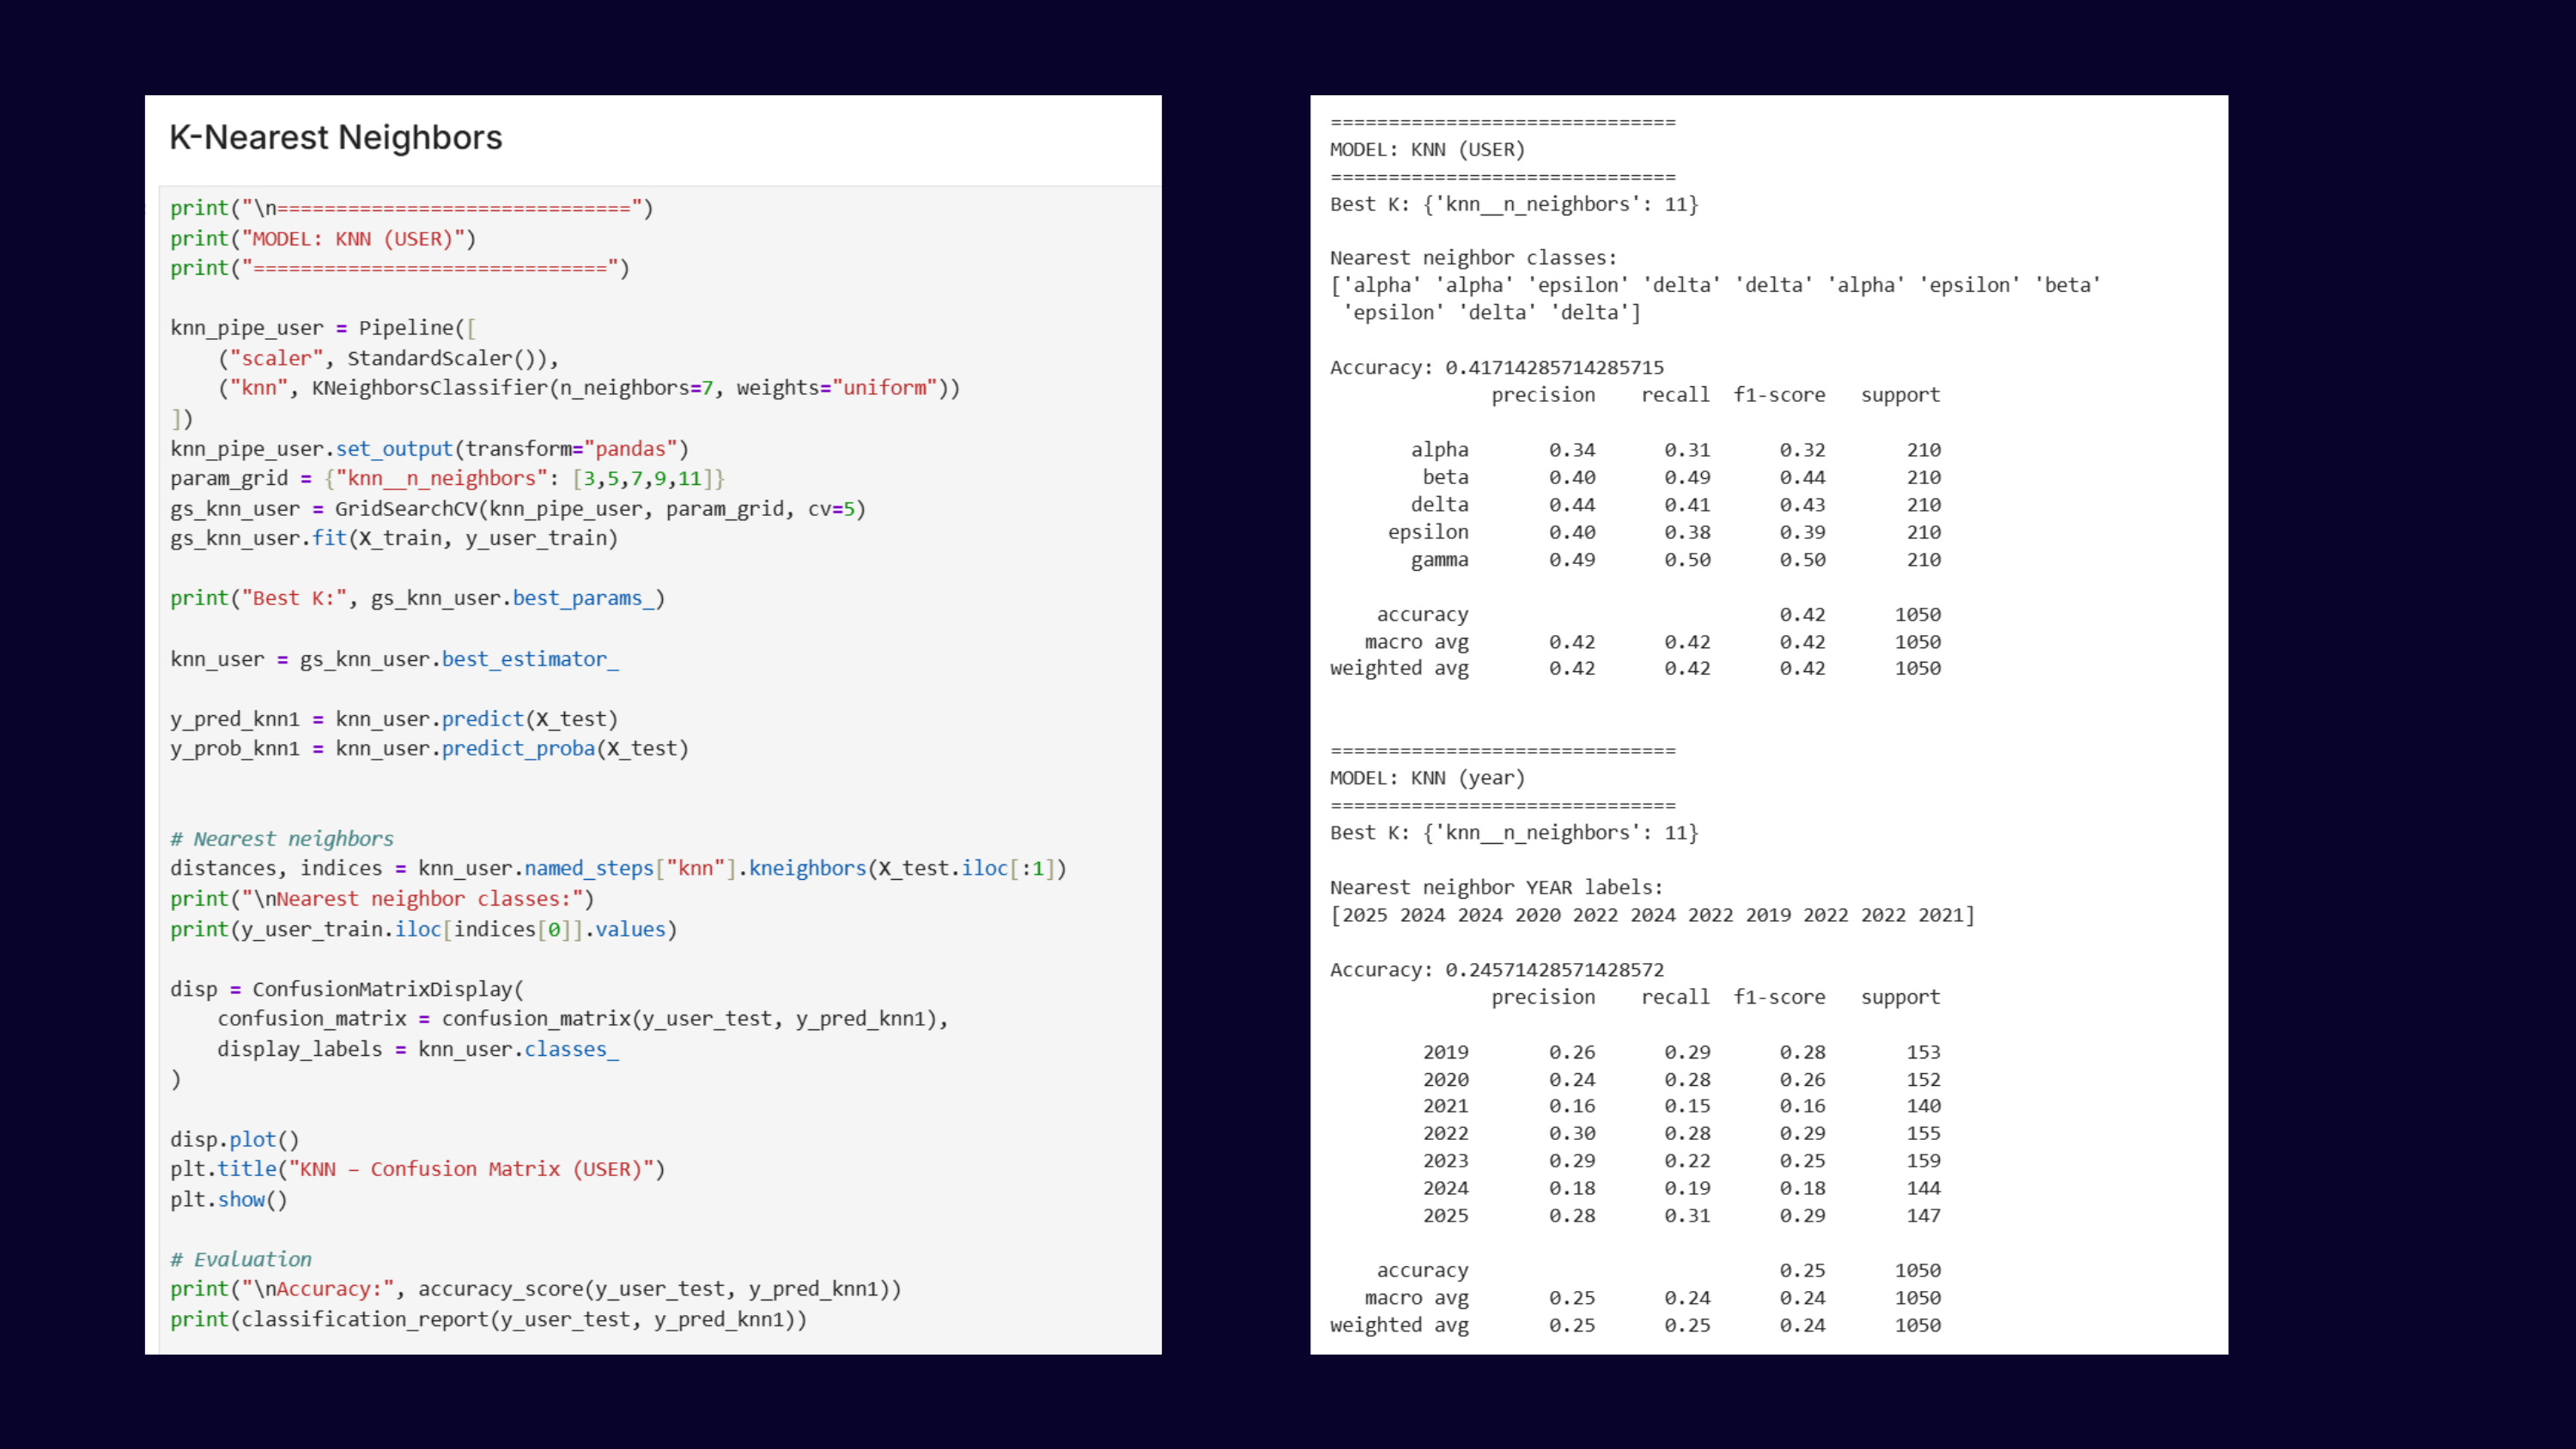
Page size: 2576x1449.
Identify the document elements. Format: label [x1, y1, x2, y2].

text_box [144, 95, 1163, 1355]
text_box [1310, 95, 2229, 1355]
